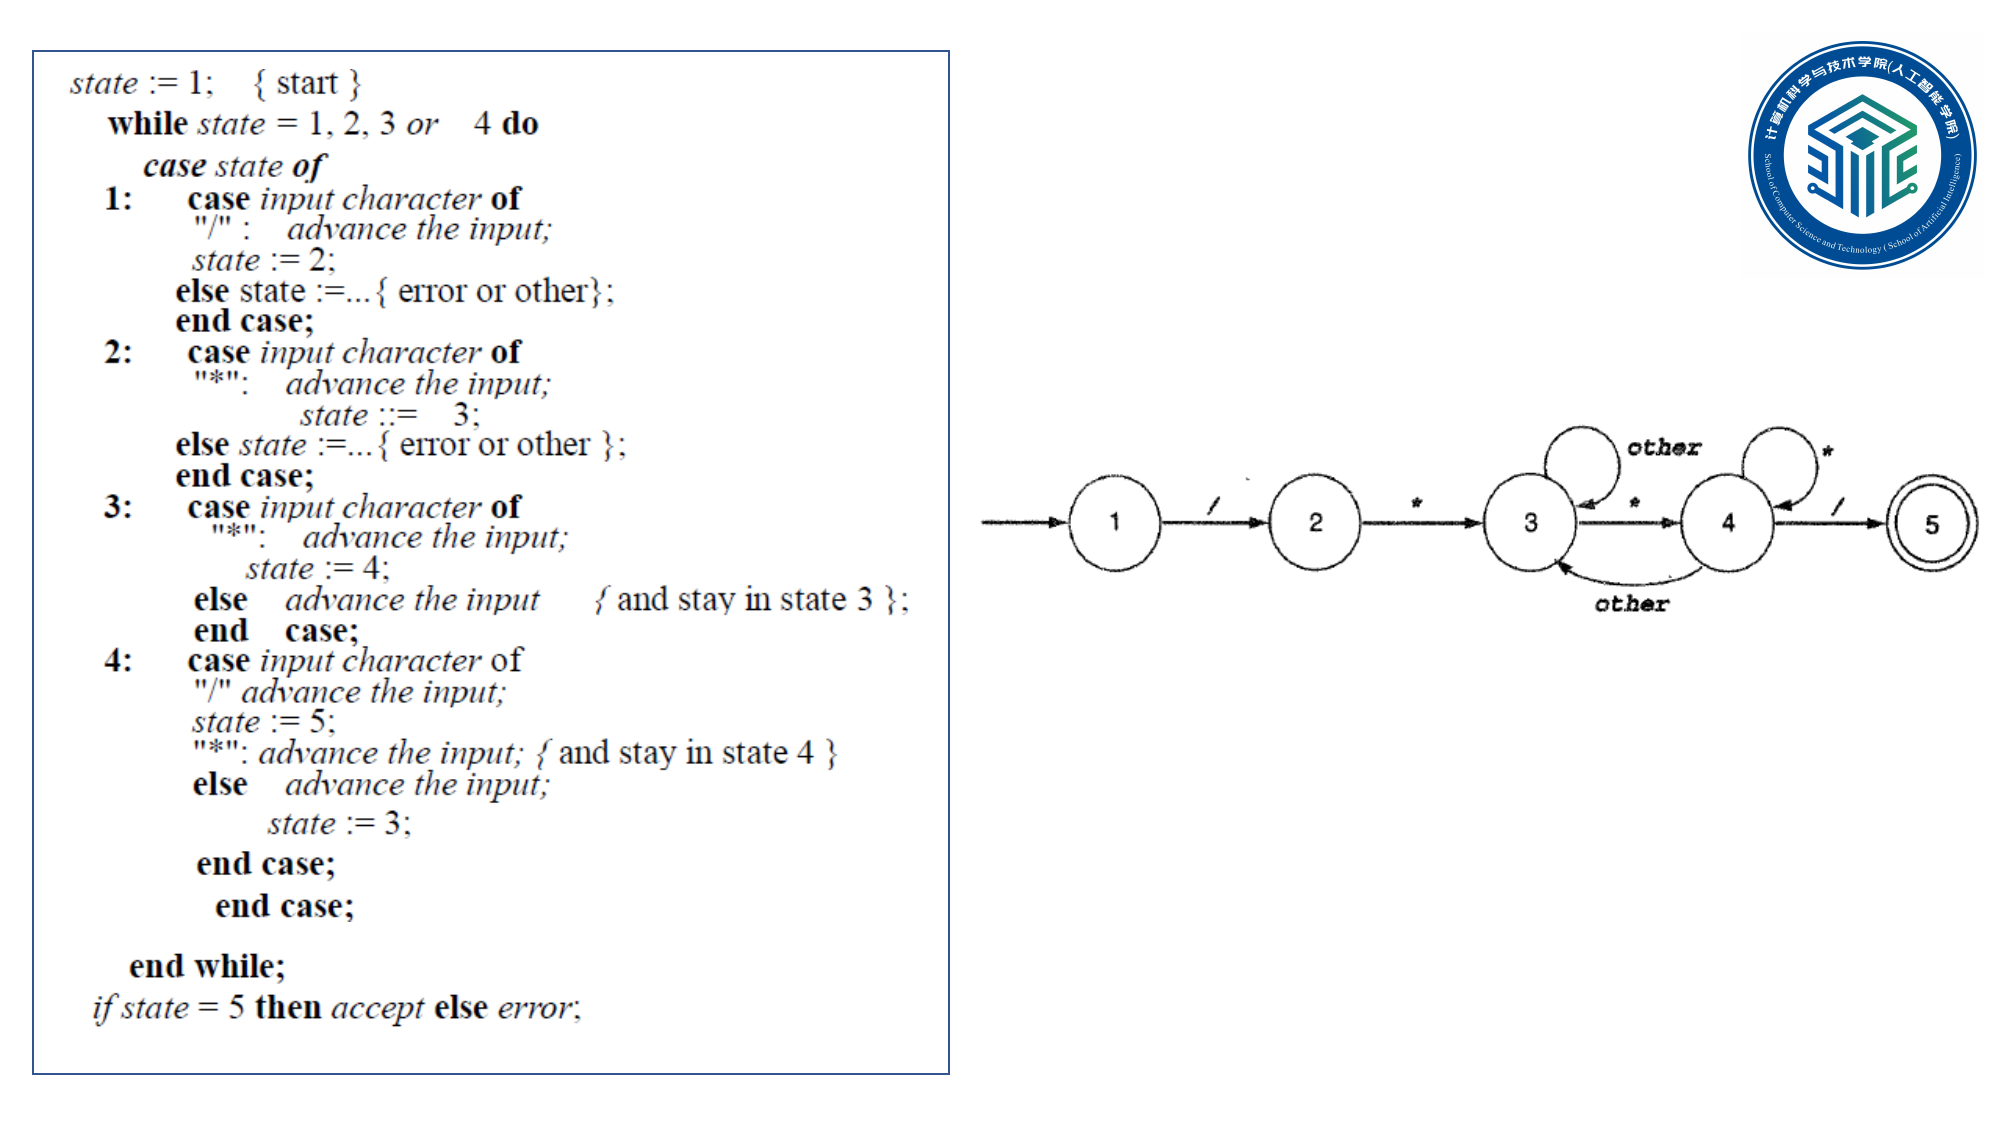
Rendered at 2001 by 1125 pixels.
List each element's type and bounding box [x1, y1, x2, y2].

picture [971, 406, 1995, 635]
picture [1740, 33, 1985, 278]
text_box [33, 50, 950, 1074]
